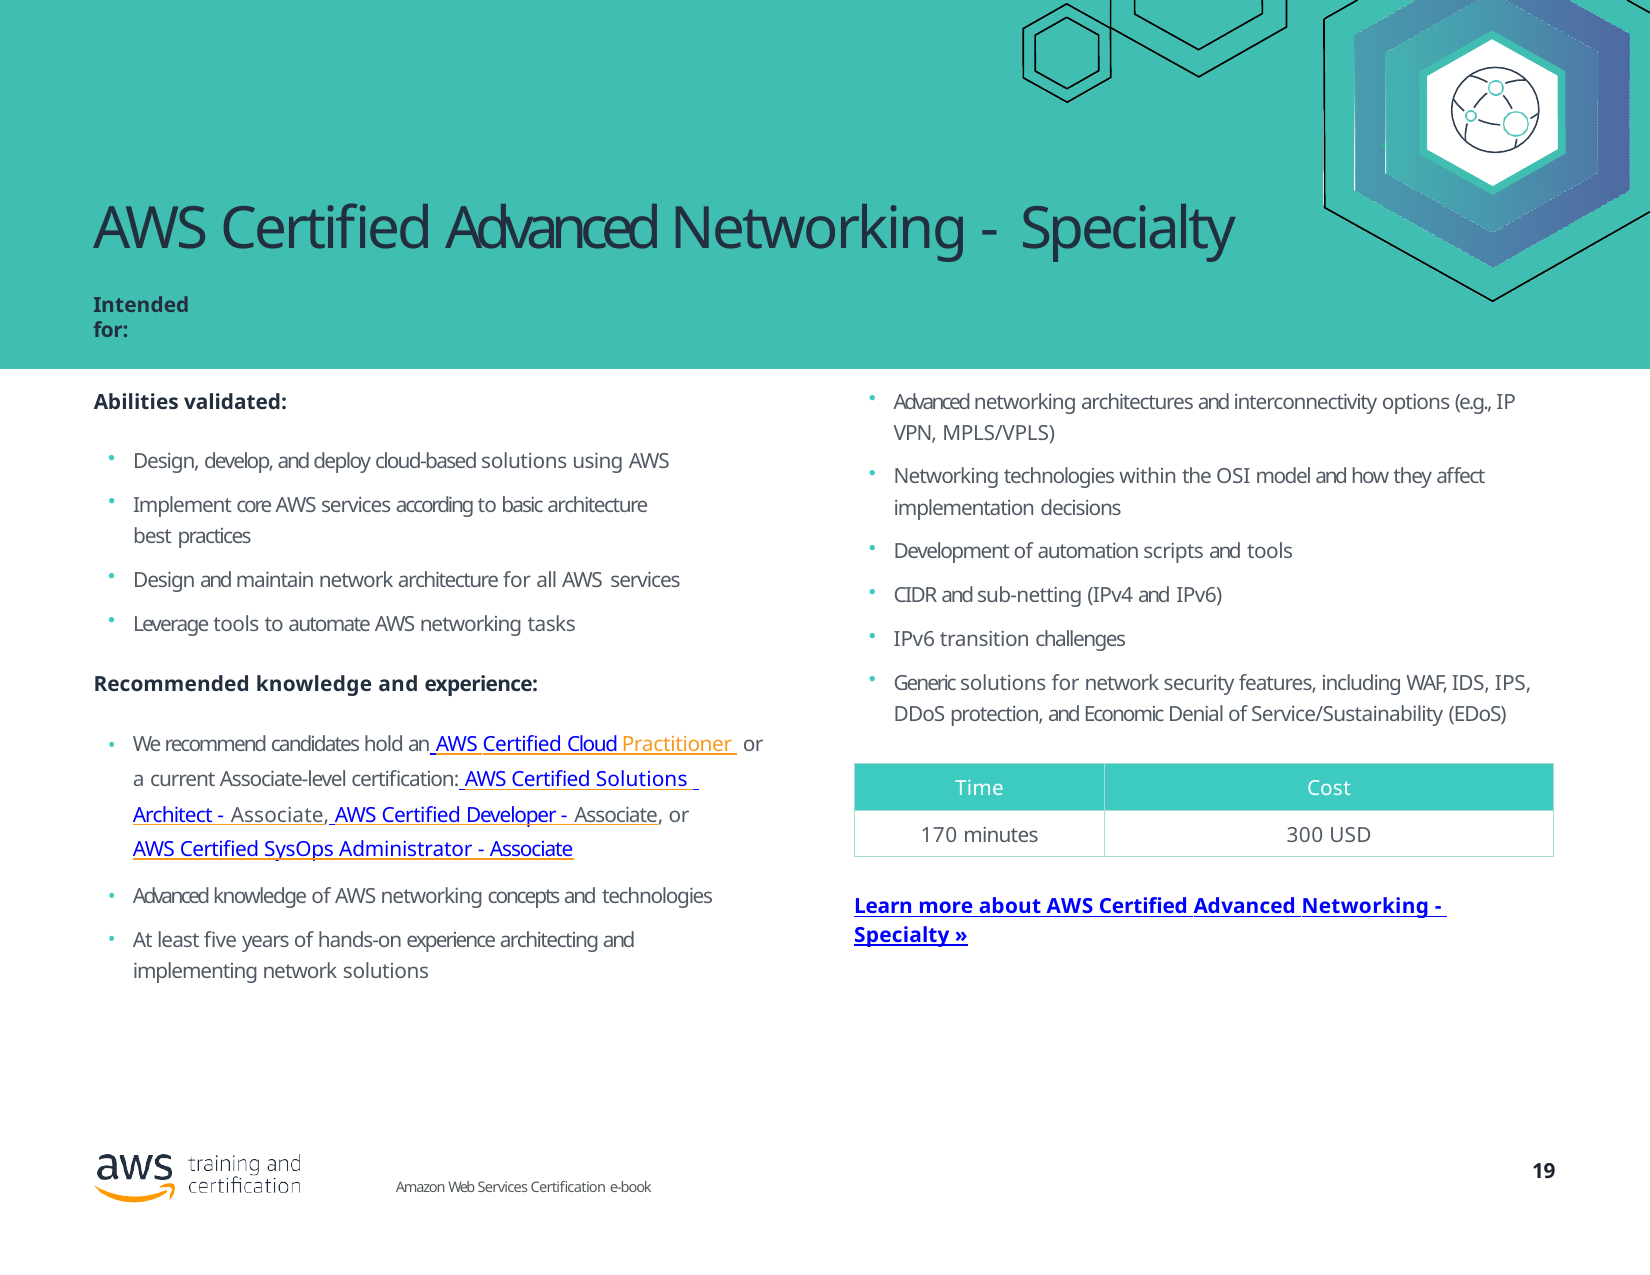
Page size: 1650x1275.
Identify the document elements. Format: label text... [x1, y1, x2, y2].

table_cell 170 minutes [855, 811, 1104, 856]
footer Amazon Web Services Certification e-book [393, 1176, 669, 1275]
picture [188, 1154, 300, 1193]
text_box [0, 0, 1650, 370]
text_box Advanced networking architectures and interconnectivity options (e.g., IP VPN, MPLS/VPLS) Networking technologies within the OSI model and how they affect implementation decisions Development of automation scripts and tools CIDR and sub-netting (IPv4 and IPv6) IPv6 transition challenges Generic solutions for network security features, including WAF, IDS, IPS, DDoS protection, and Economic Denial of Service/Sustainability (EDoS) [866, 381, 1555, 726]
title AWS Certified Advanced Networking - Specialty [91, 381, 1304, 403]
slide_number 19 [1525, 1156, 1563, 1275]
table_header Cost [1105, 764, 1553, 810]
text_box Learn more about AWS Certified Advanced Networking - Specialty » [852, 891, 1523, 950]
table_cell 300 USD [1105, 811, 1553, 856]
table_header Time [855, 764, 1104, 810]
text_box Abilities validated: Design, develop, and deploy cloud-based solutions using AWS Implement core AWS services according to basic architecture best practices Design and maintain network architecture for all AWS services Leverage tools to automate AWS networking tasks Recommended knowledge and experience: We recommend candidates hold an AWS Certified Cloud Practitioner or a current Associate-level certification: AWS Certified Solutions Architect - Associate, AWS Certified Developer - Associate, or AWS Certified SysOps Administrator - Associate Advanced knowledge of AWS networking concepts and technologies At least five years of hands-on experience architecting and implementing network solutions [91, 403, 771, 983]
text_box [92, 1154, 175, 1203]
